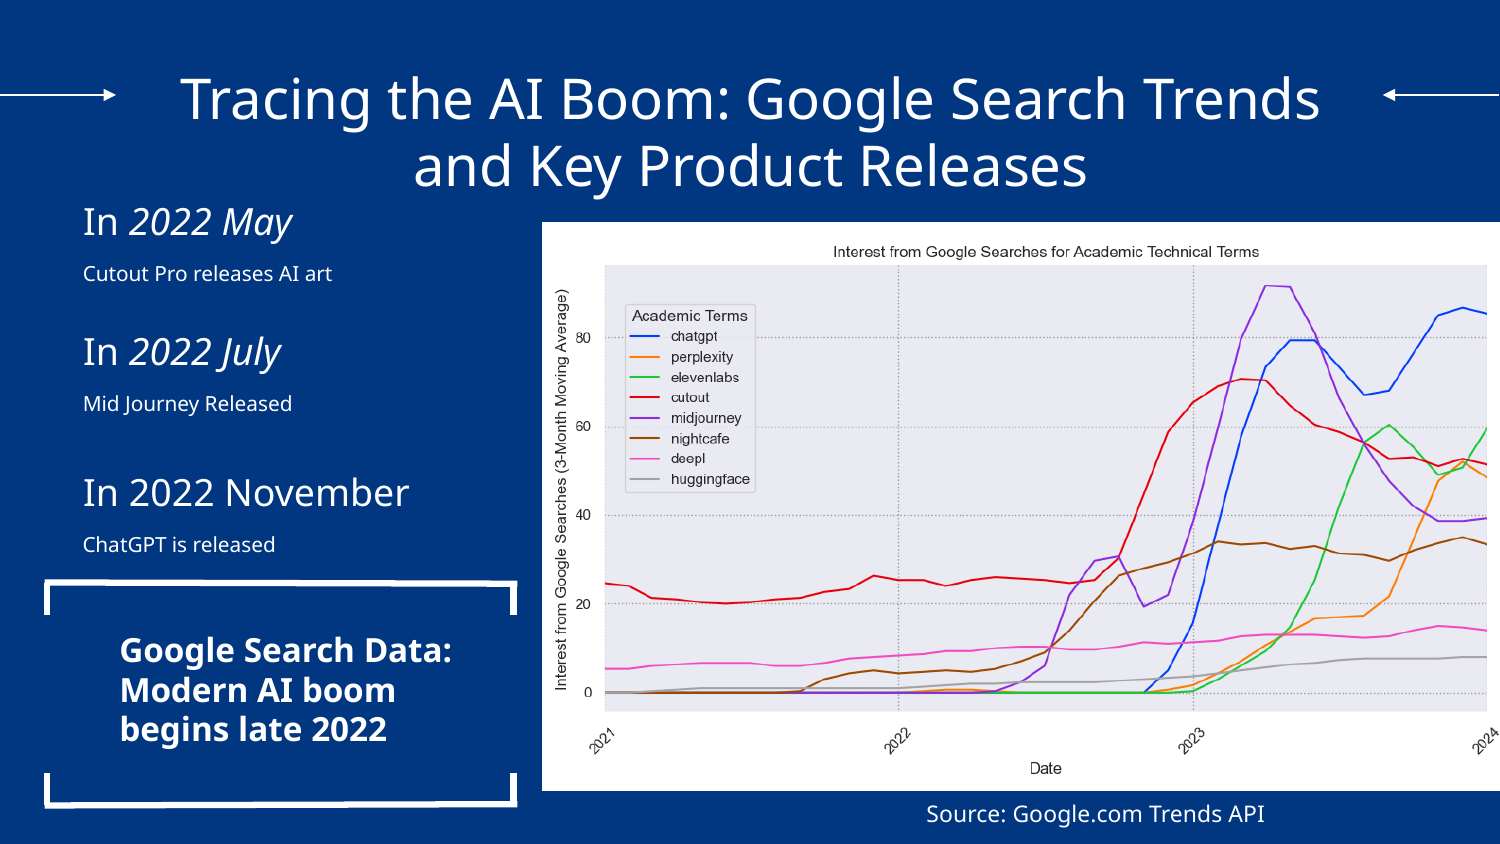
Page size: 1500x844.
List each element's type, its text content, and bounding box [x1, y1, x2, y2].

title In 2022 November [68, 456, 537, 530]
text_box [44, 772, 518, 806]
picture [542, 222, 1500, 792]
title In 2022 May [68, 185, 543, 259]
subtitle Mid Journey Released [67, 375, 537, 433]
title Tracing the AI Boom: Google Search Trends and Key Product Releases [118, 48, 1385, 173]
text_box Google Search Data: Modern AI boom begins late 2022 [104, 623, 468, 771]
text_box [44, 582, 518, 615]
title In 2022 July [68, 314, 537, 388]
subtitle ChatGPT is released [67, 516, 537, 575]
subtitle Cutout Pro releases AI art [67, 245, 537, 304]
text_box Source: Google.com Trends API [911, 799, 1500, 841]
